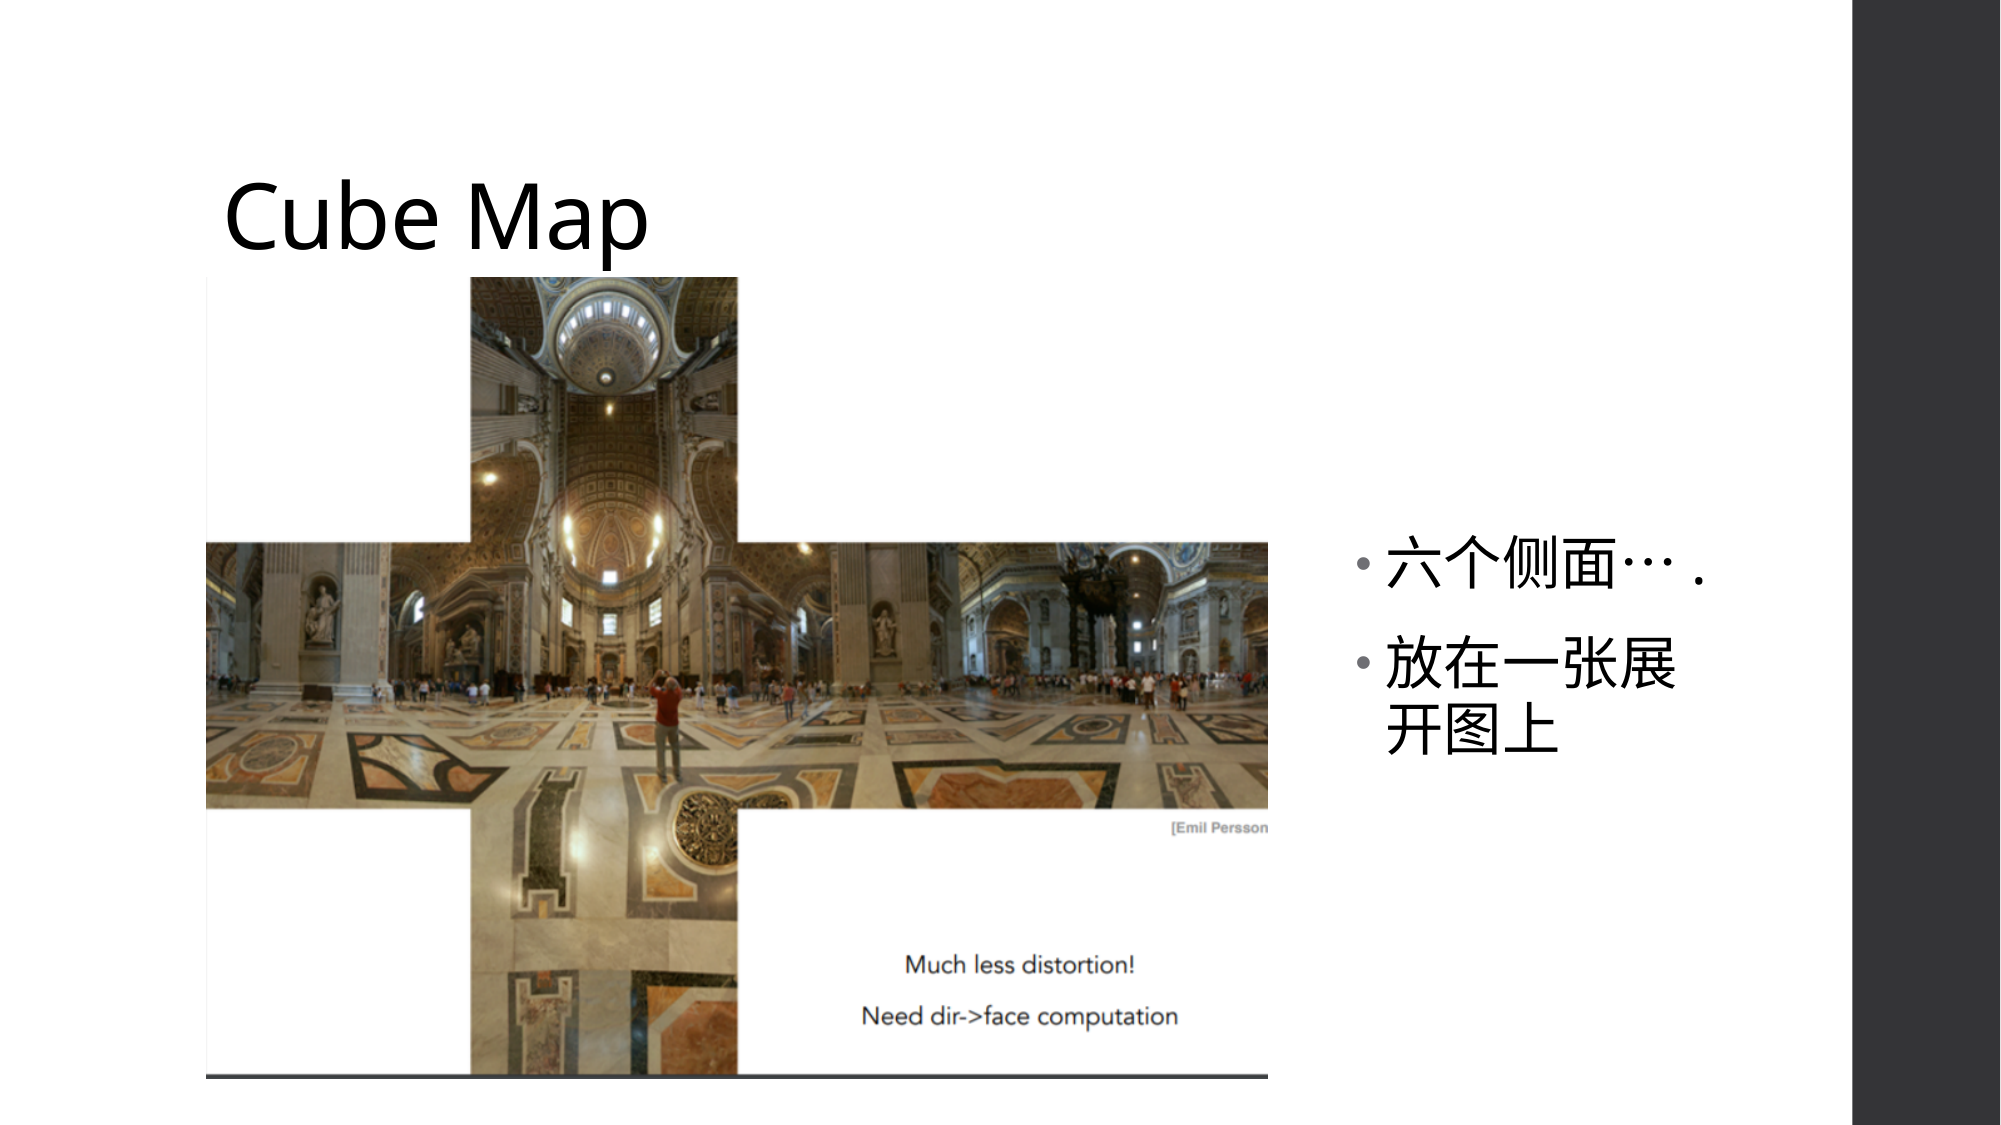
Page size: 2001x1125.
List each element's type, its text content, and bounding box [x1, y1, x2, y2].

title Cube Map [206, 60, 1797, 278]
picture [206, 277, 1268, 1079]
list 六个侧面…. 放在一张展开图上 [1340, 524, 1713, 1014]
